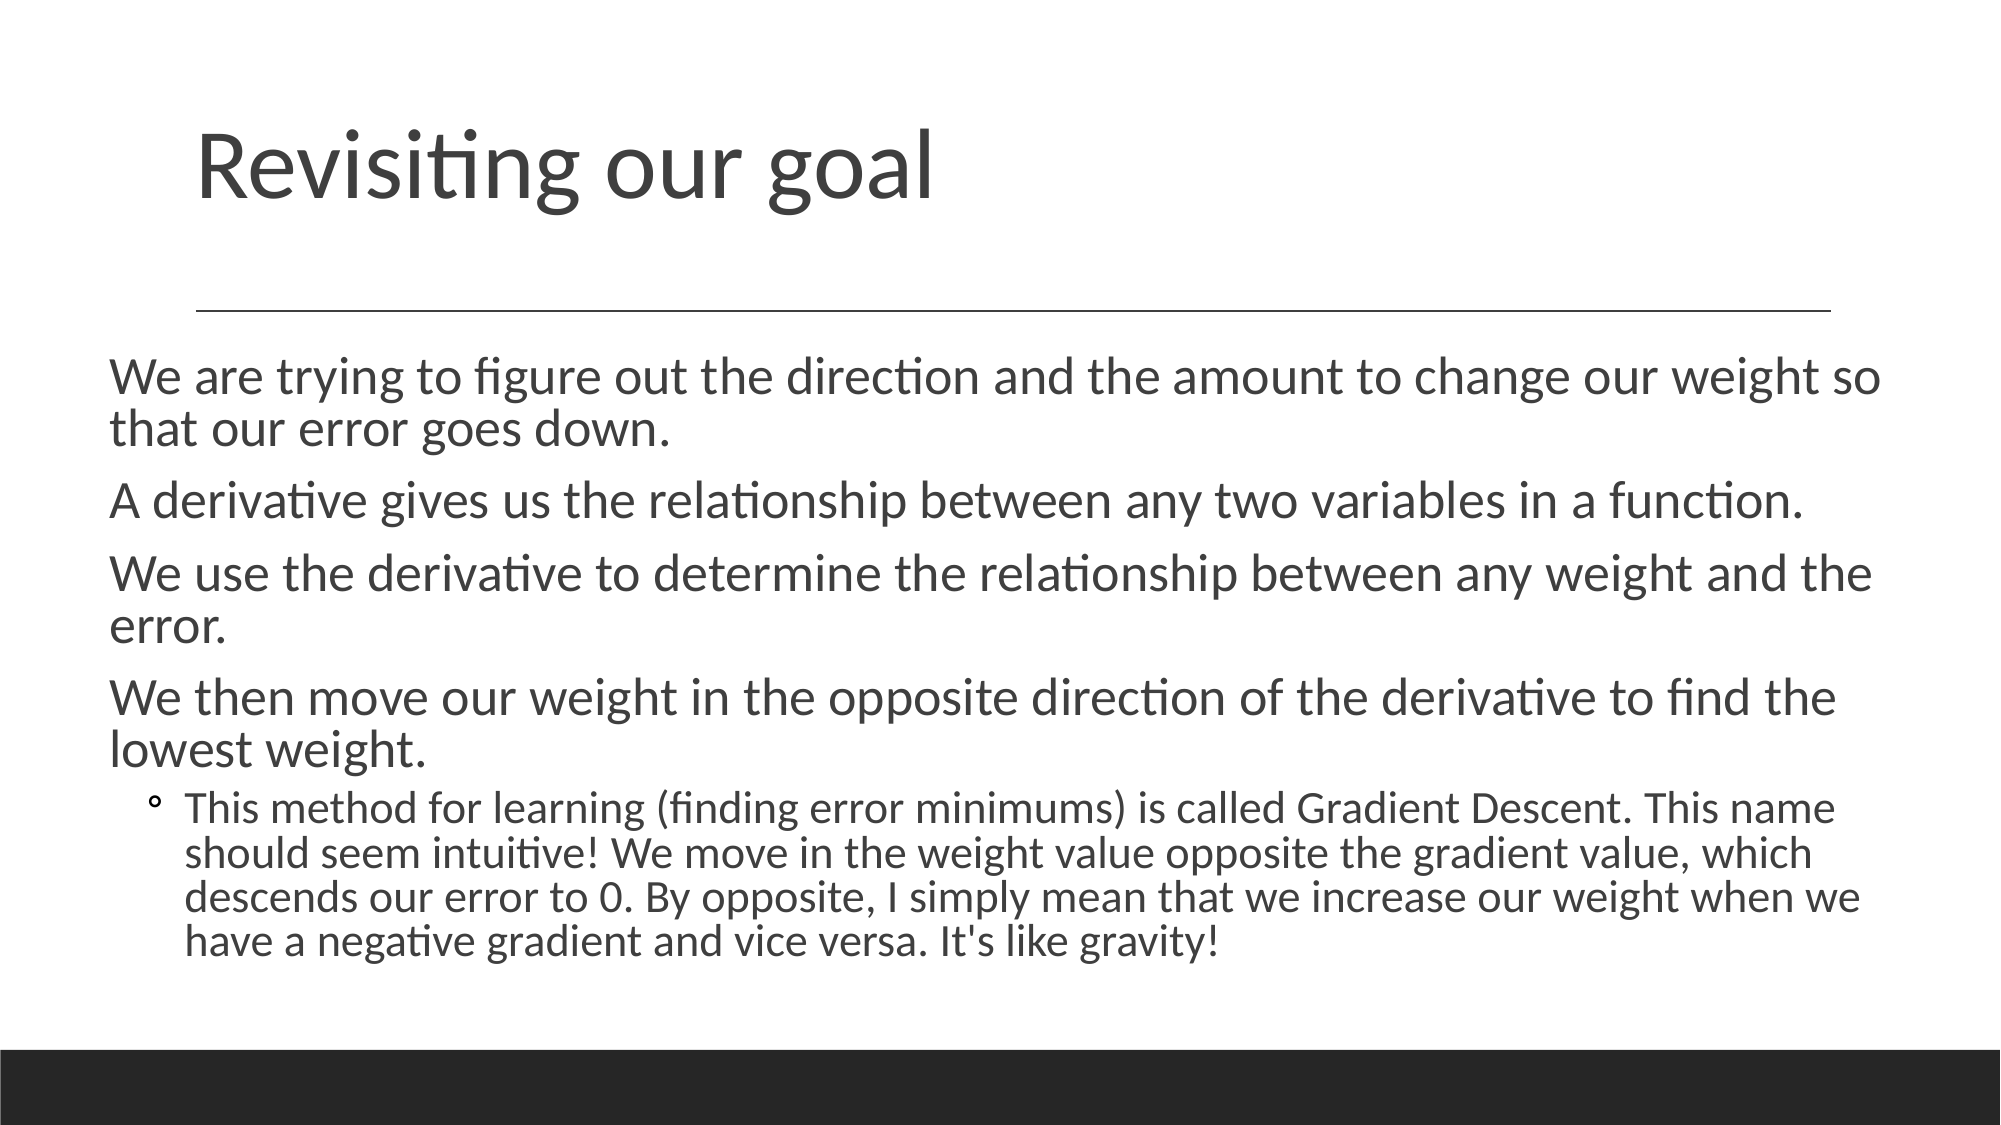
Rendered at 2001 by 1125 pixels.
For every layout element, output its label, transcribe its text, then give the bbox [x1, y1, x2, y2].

title Revisiting our goal [180, 47, 1830, 285]
list We are trying to figure out the direction and the amount to change our weight so that our error goes down. A derivative gives us the relationship between any two variables in a function. We use the derivative to determine the relationship between any weight and the error. We then move our weight in the opposite direction of the derivative to find the lowest weight. This method for learning (finding error minimums) is called Gradient Descent. This name should seem intuitive! We move in the weight value opposite the gradient value, which descends our error to 0. By opposite, I simply mean that we increase our weight when we have a negative gradient and vice versa. It's like gravity! [56, 345, 1942, 963]
